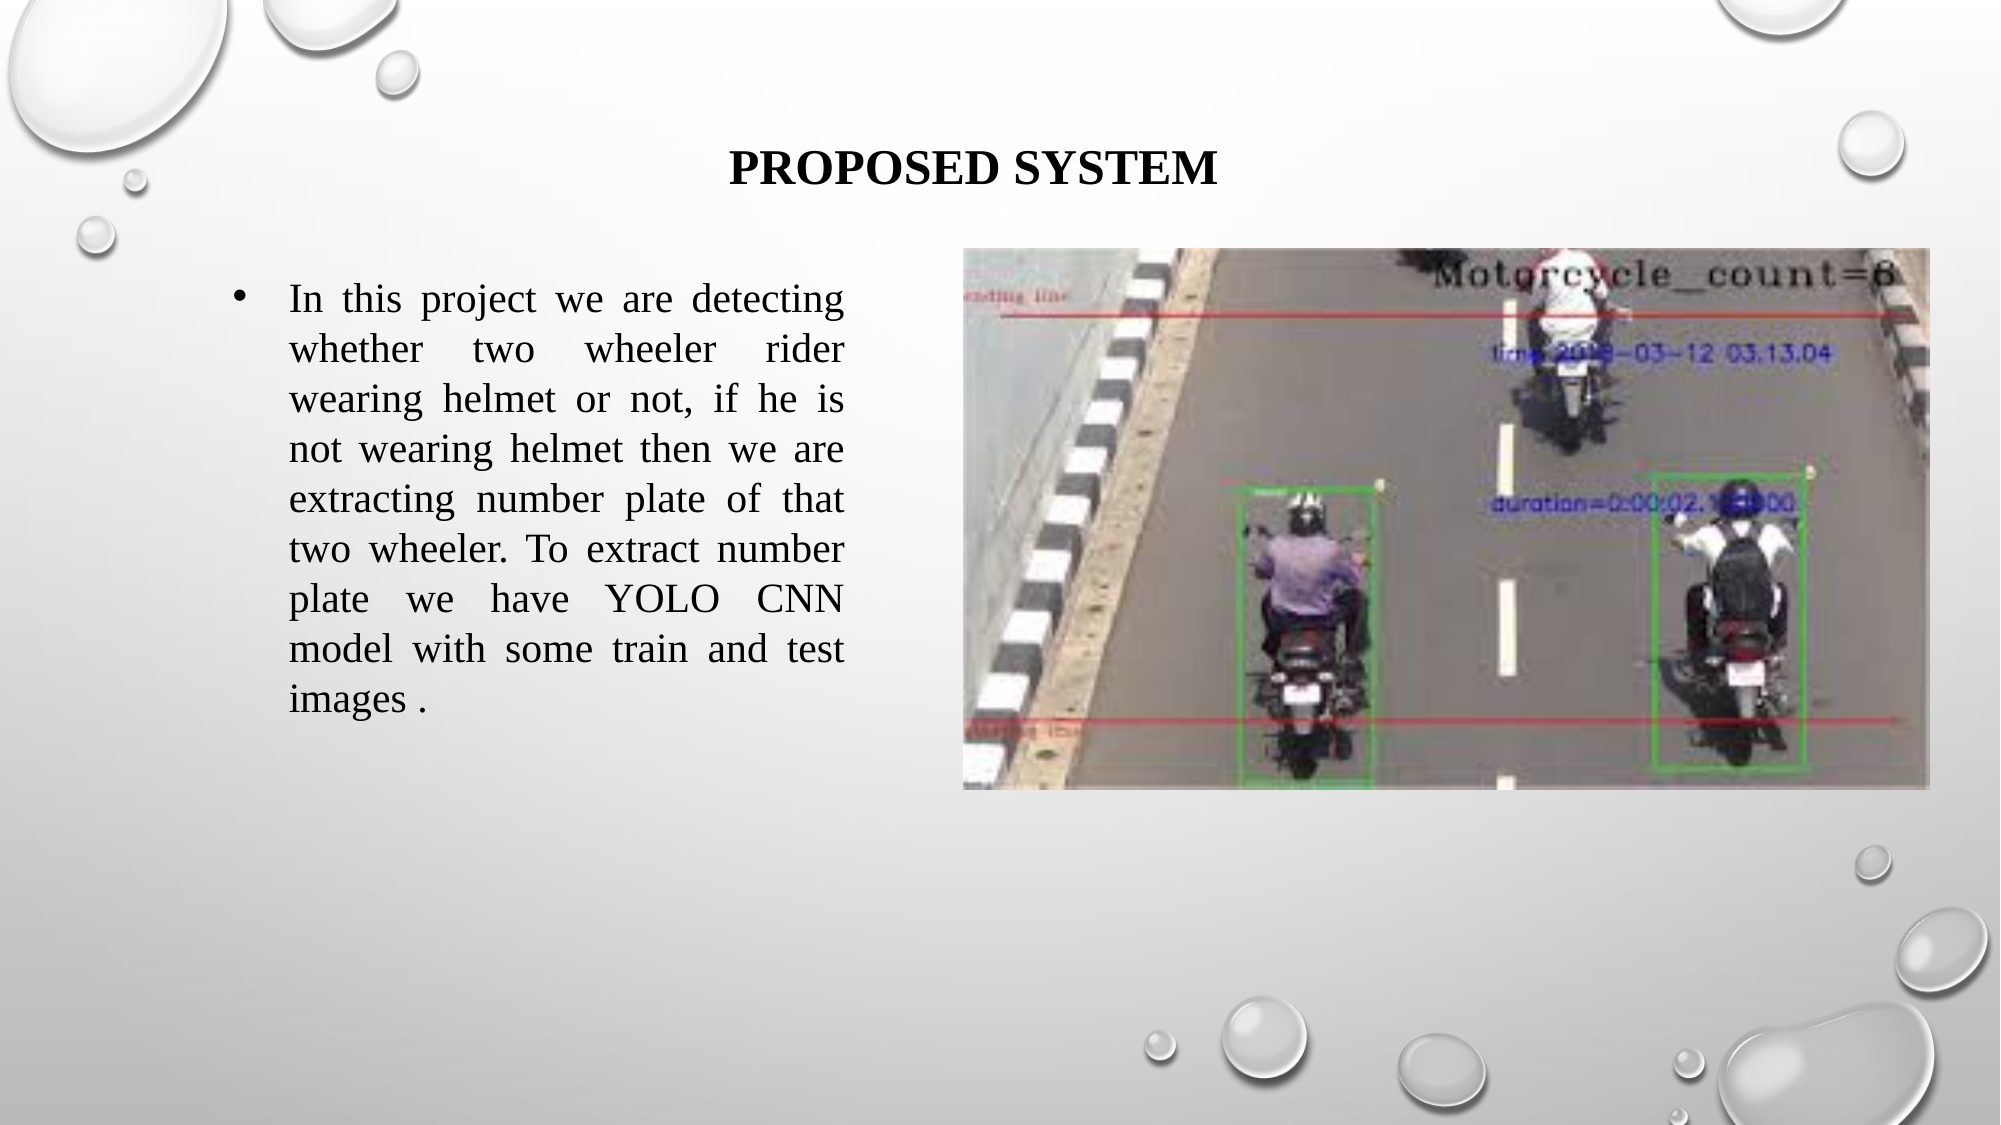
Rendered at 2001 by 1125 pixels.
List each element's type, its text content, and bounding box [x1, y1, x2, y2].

text_box PROPOSED SYSTEM [714, 127, 1286, 202]
text_box In this project we are detecting whether two wheeler rider wearing helmet or not, if he is not wearing helmet then we are extracting number plate of that two wheeler. To extract number plate we have YOLO CNN model with some train and test images . [217, 263, 860, 774]
picture [0, 0, 2000, 1125]
